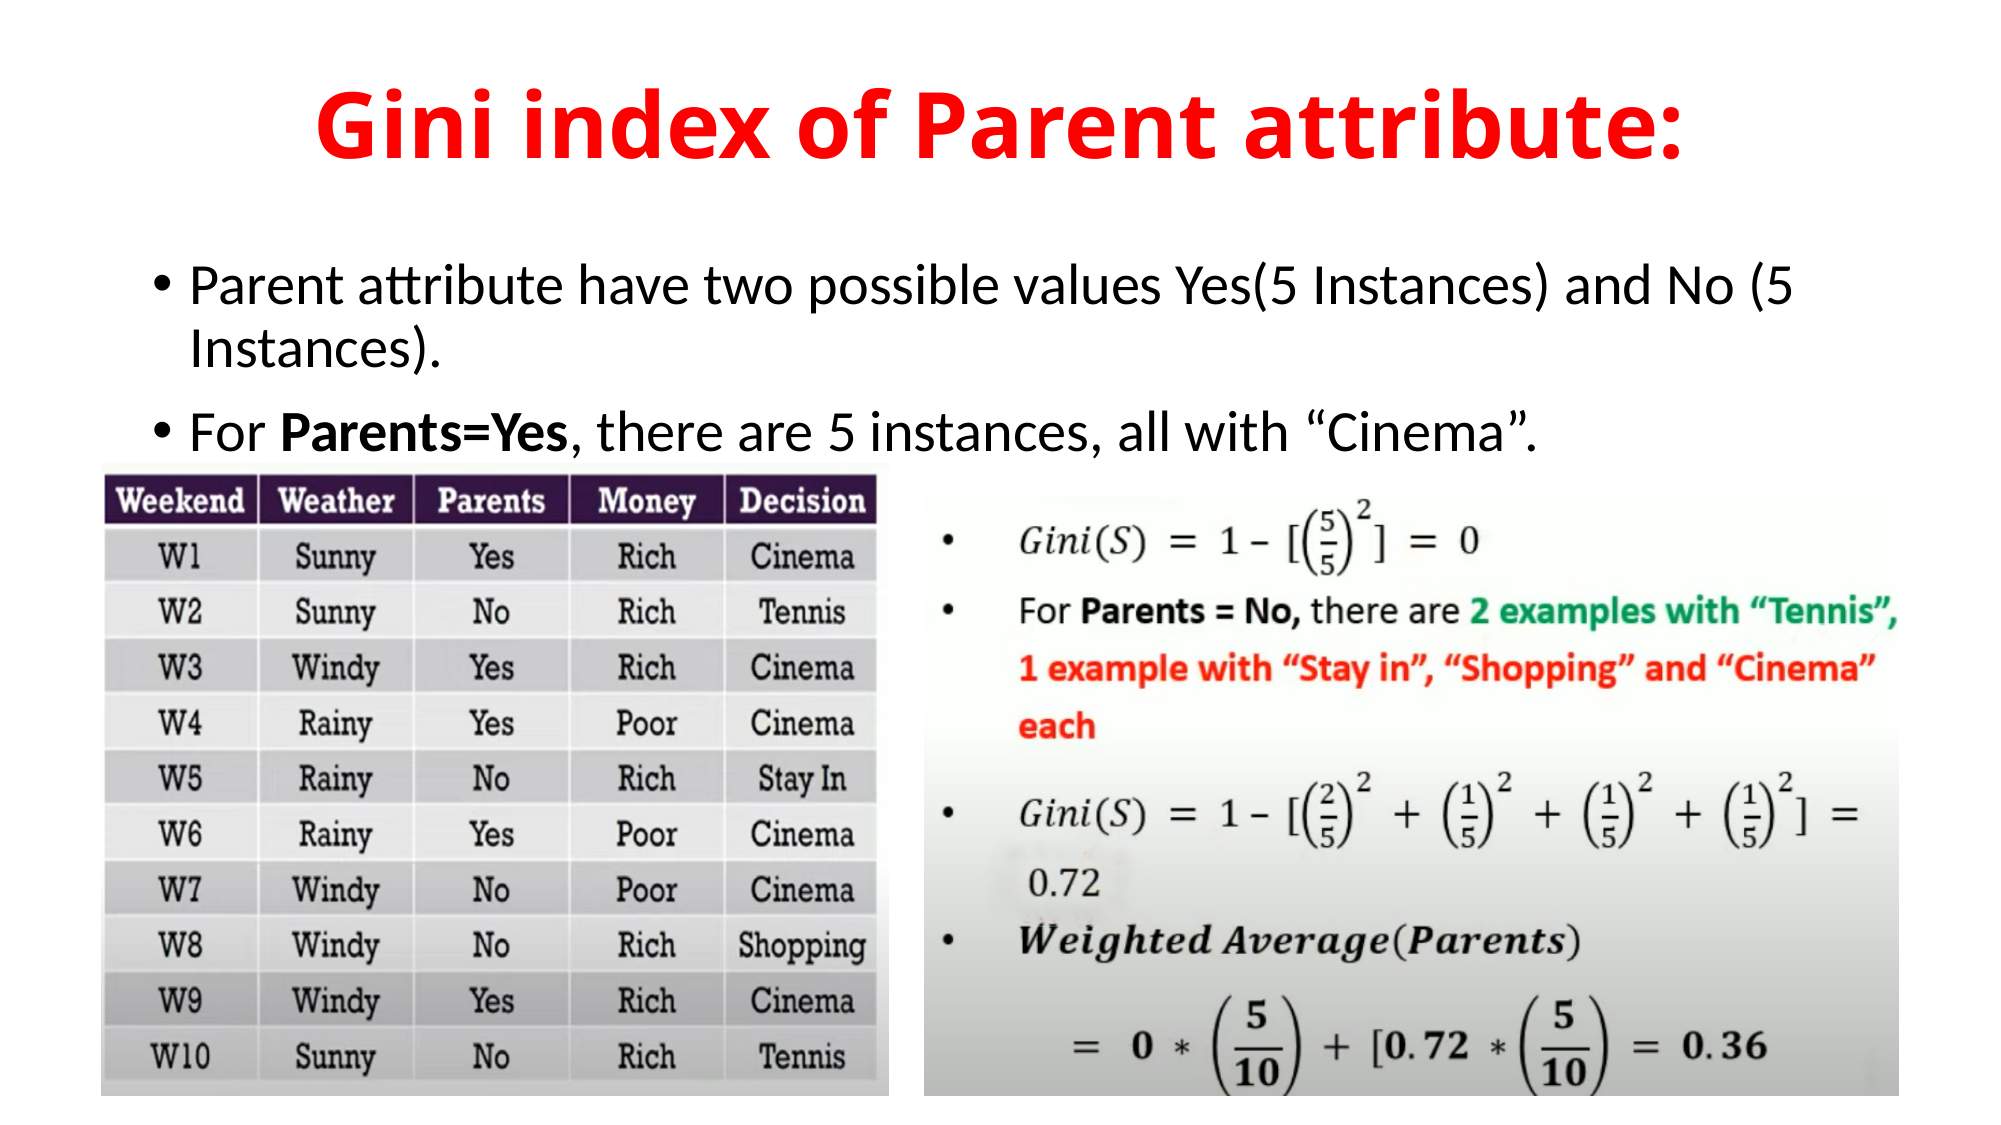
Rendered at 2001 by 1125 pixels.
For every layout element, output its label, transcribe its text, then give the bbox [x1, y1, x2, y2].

picture [924, 496, 1899, 1096]
list Parent attribute have two possible values Yes(5 Instances) and No (5 Instances). For Parents=Yes, there are 5 instances, all with “Cinema”. [137, 246, 1863, 961]
picture [101, 463, 889, 1096]
title Gini index of Parent attribute: [137, 59, 1863, 198]
